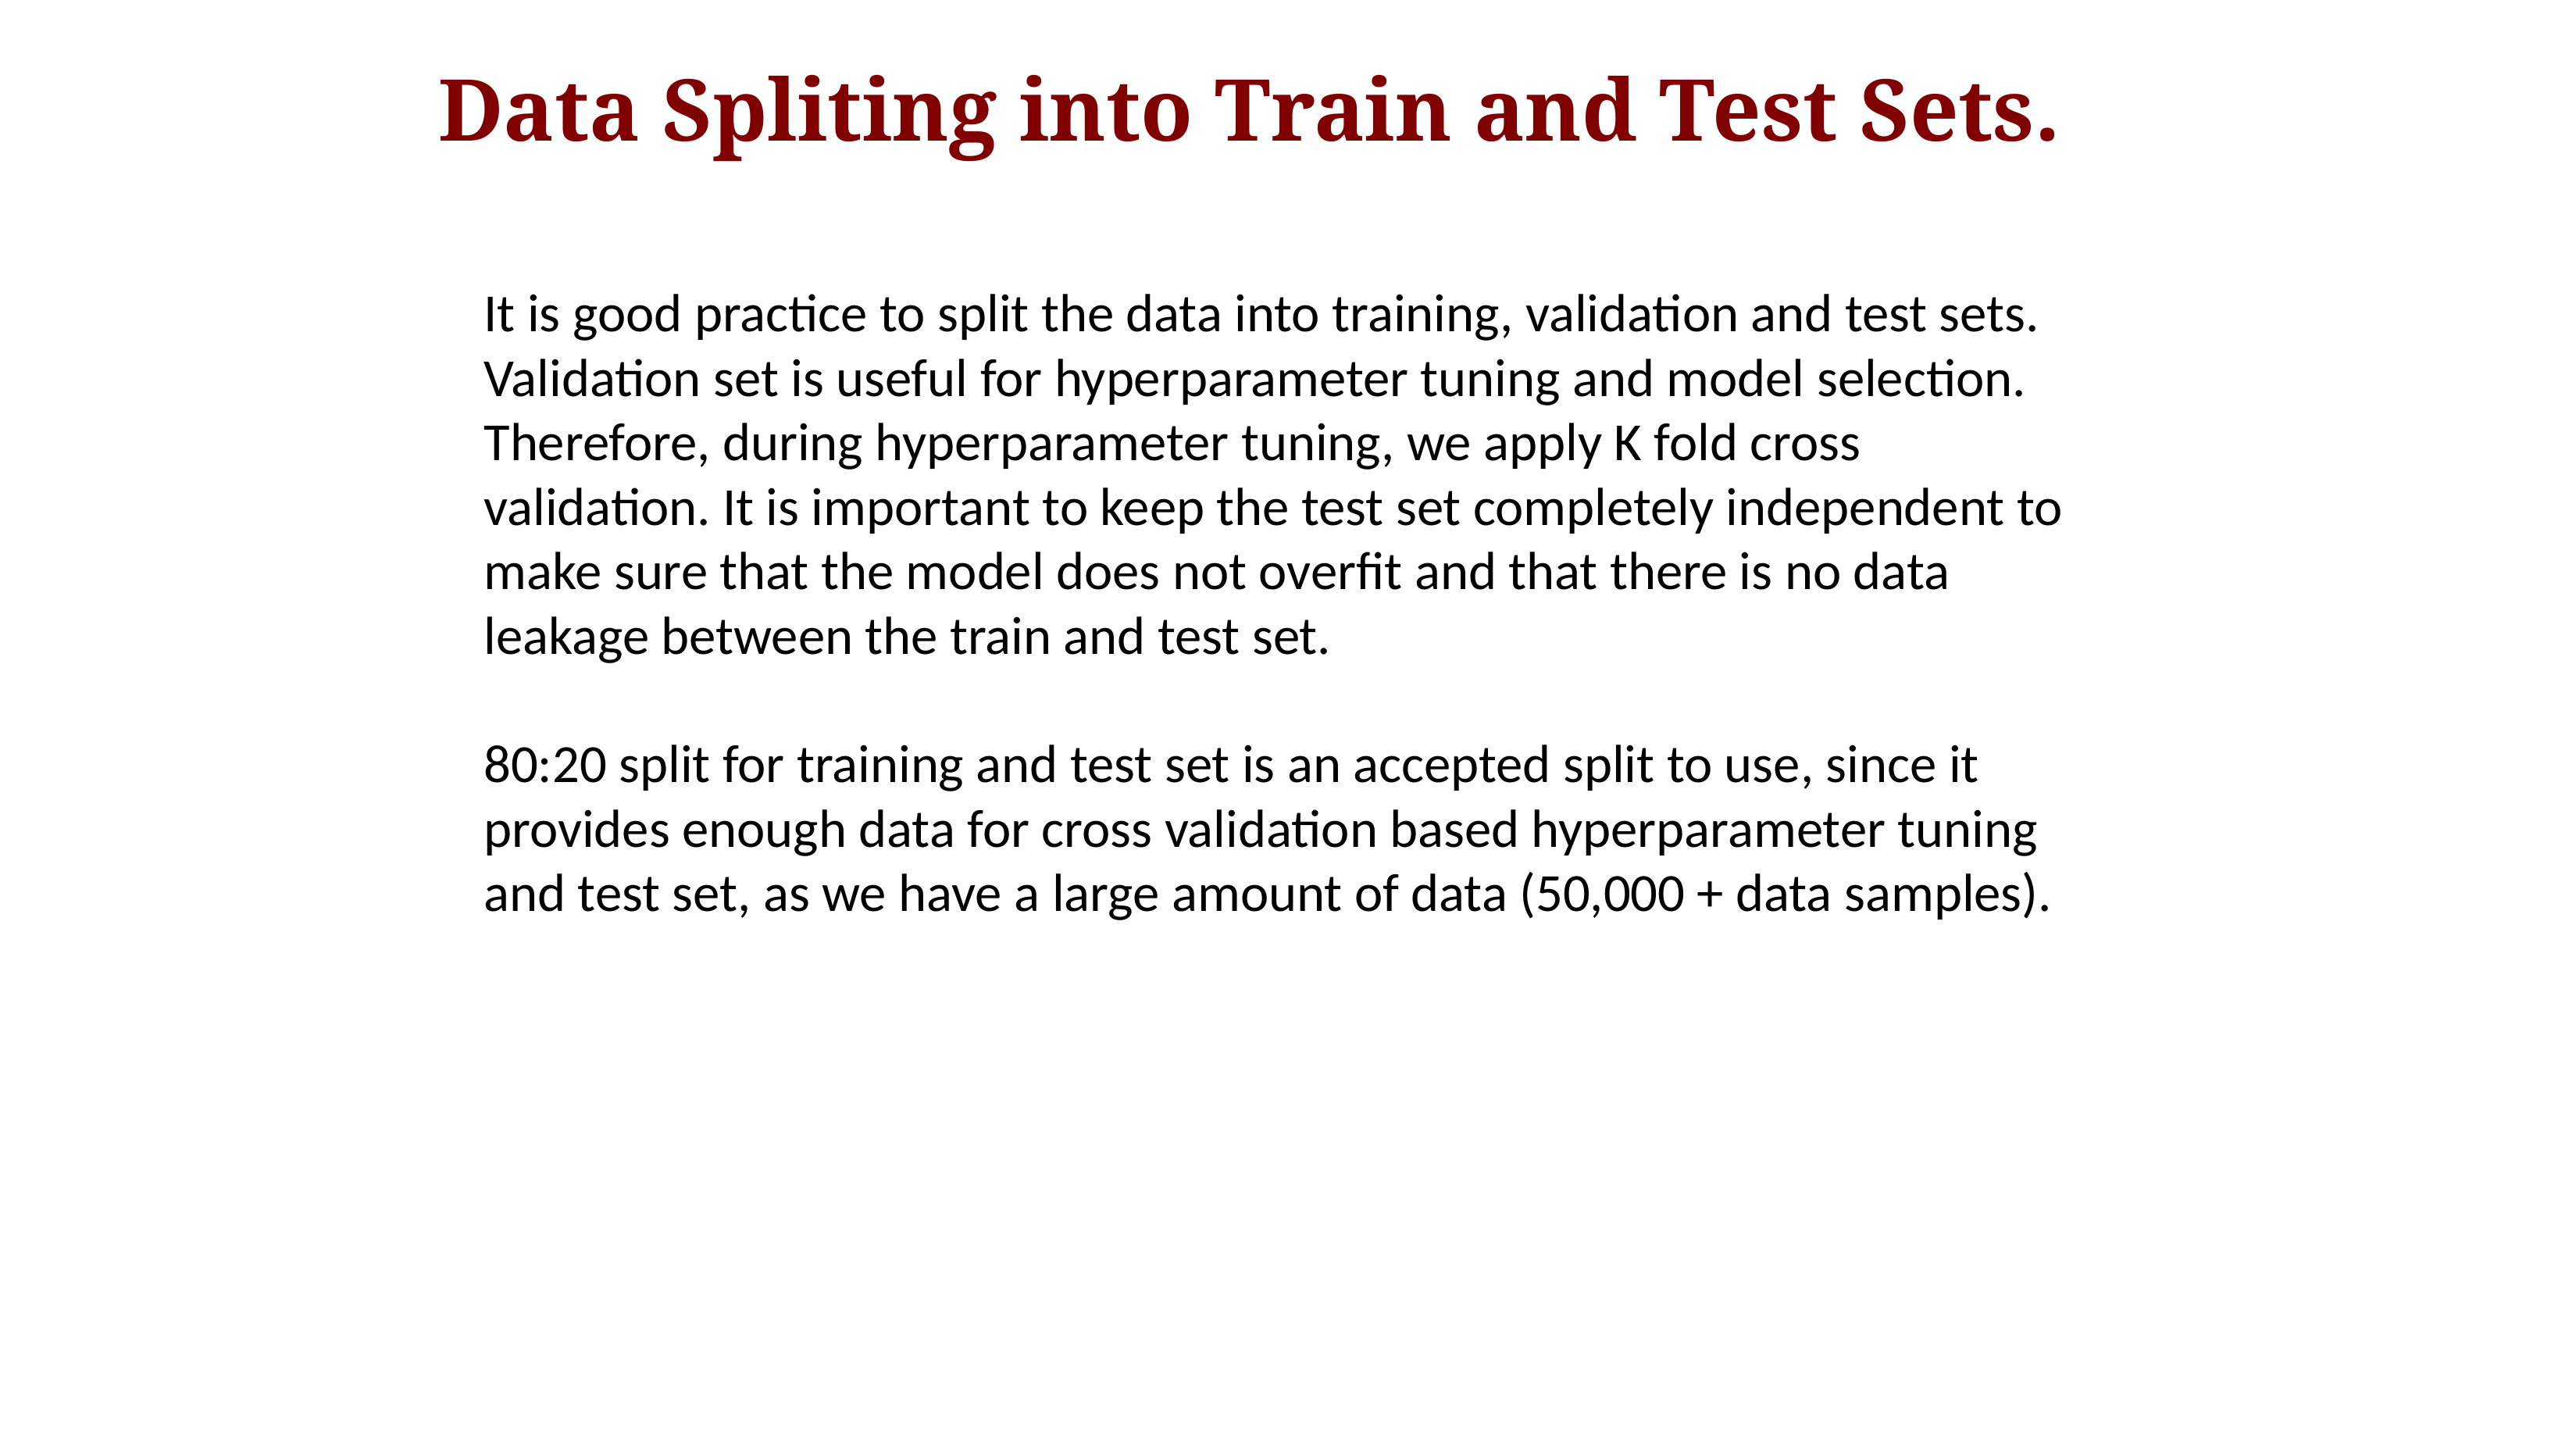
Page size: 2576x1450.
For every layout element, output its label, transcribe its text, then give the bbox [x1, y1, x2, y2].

title Data Spliting into Train and Test Sets. [438, 55, 2112, 159]
list It is good practice to split the data into training, validation and test sets. Validation set is useful for hyperparameter tuning and model selection. Therefore, during hyperparameter tuning, we apply K fold cross validation. It is important to keep the test set completely independent to make sure that the model does not overfit and that there is no data leakage between the train and test set. 80:20 split for training and test set is an accepted split to use, since it provides enough data for cross validation based hyperparameter tuning and test set, as we have a large amount of data (50,000 + data samples). [483, 278, 2093, 995]
